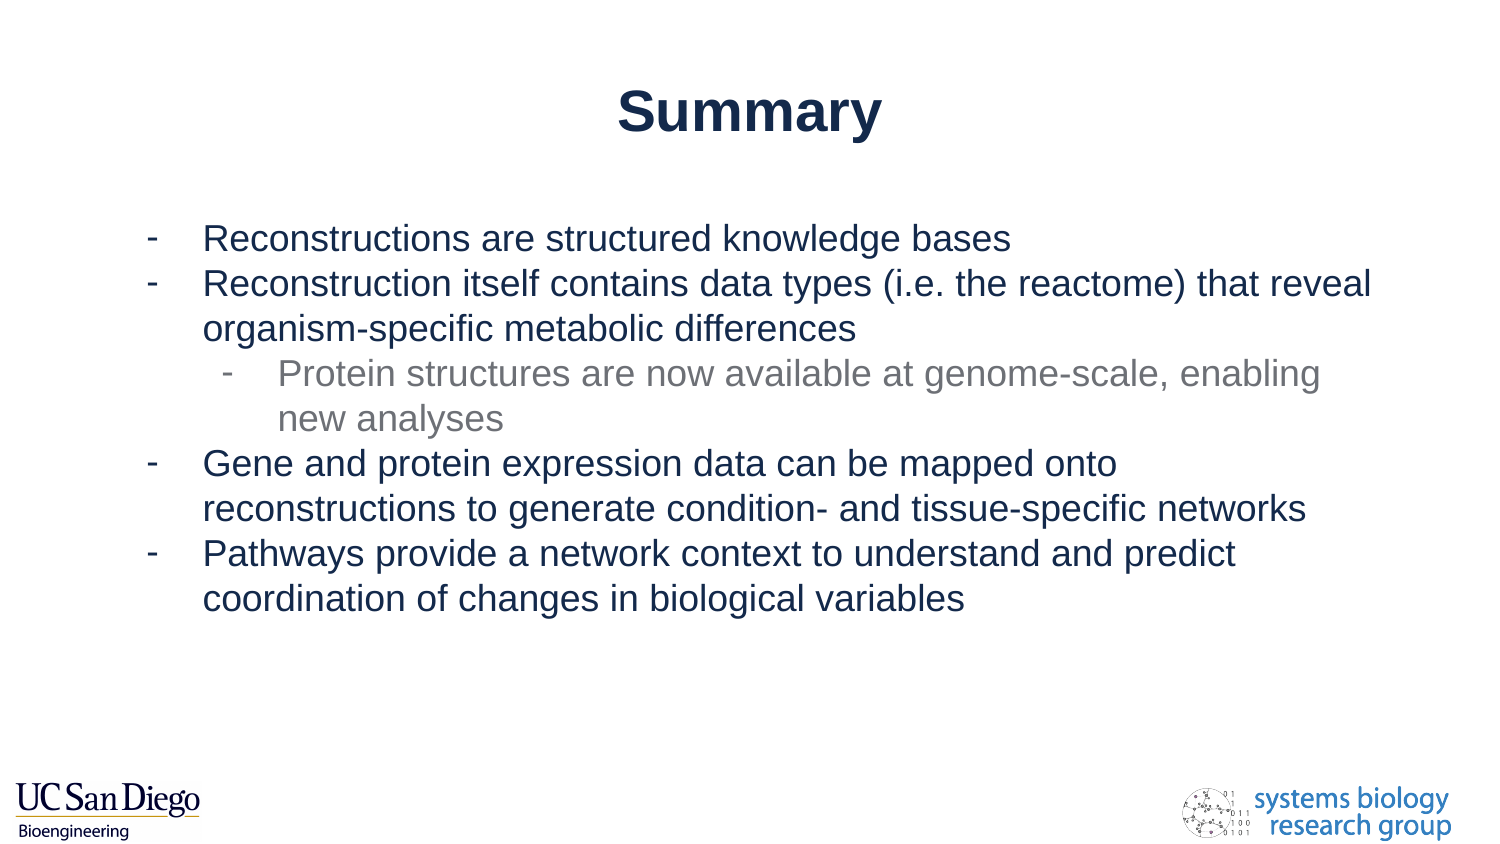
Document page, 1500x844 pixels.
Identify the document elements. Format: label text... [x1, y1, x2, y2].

picture [12, 781, 202, 842]
title Summary [112, 46, 1388, 169]
picture [1182, 786, 1451, 842]
list Reconstructions are structured knowledge bases Reconstruction itself contains data types (i.e. the reactome) that reveal organism-specific metabolic differences Protein structures are now available at genome-scale, enabling new analyses Gene and protein expression data can be mapped onto reconstructions to generate condition- and tissue-specific networks Pathways provide a network context to understand and predict coordination of changes in biological variables [112, 199, 1388, 692]
